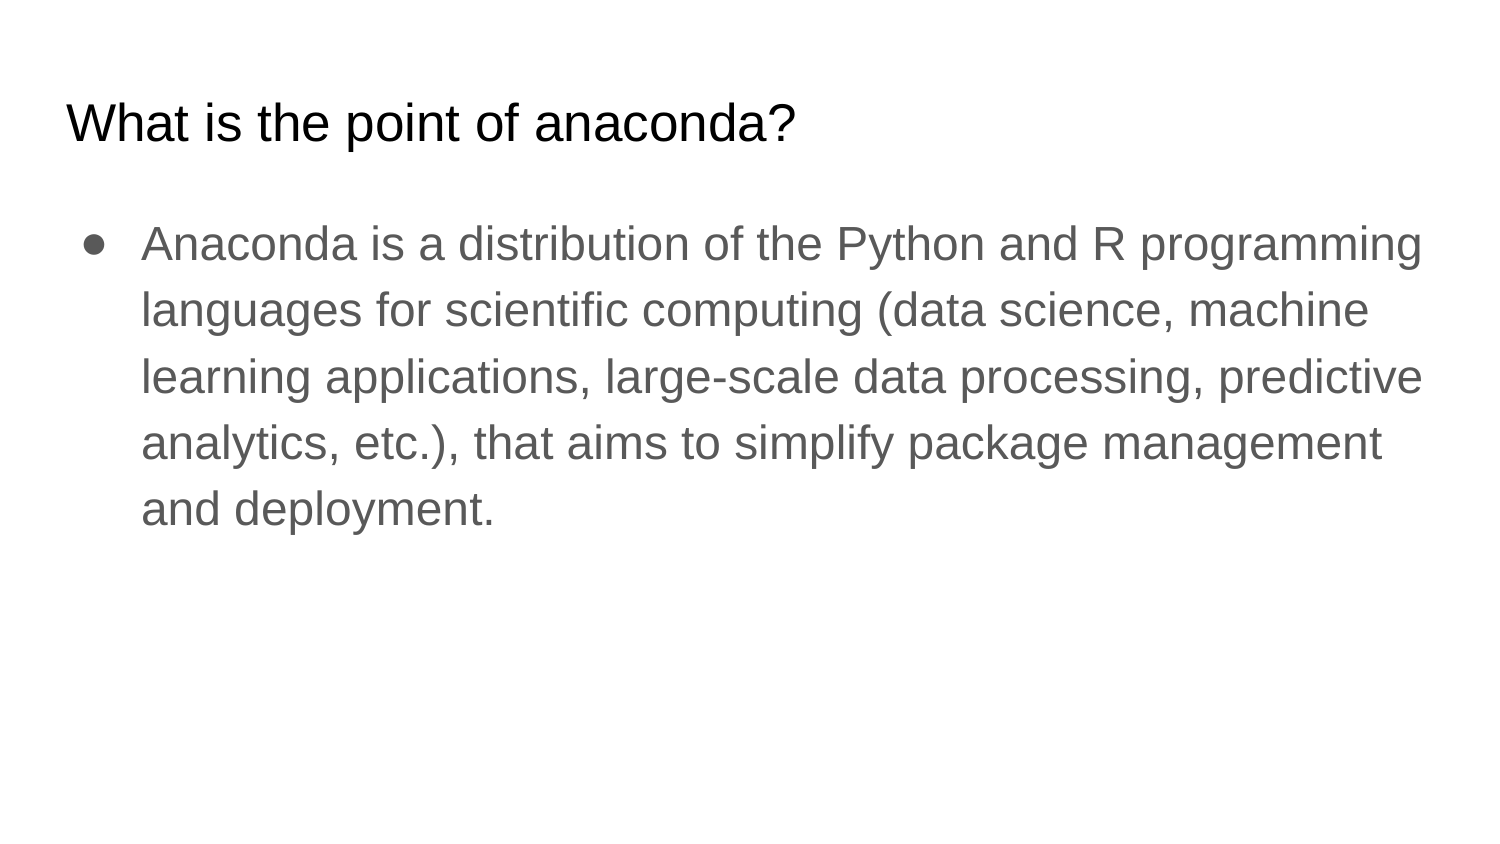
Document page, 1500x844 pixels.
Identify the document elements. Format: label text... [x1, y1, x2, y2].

list Anaconda is a distribution of the Python and R programming languages for scientific computing (data science, machine learning applications, large-scale data processing, predictive analytics, etc.), that aims to simplify package management and deployment. [51, 189, 1449, 750]
title What is the point of anaconda? [51, 72, 1449, 167]
